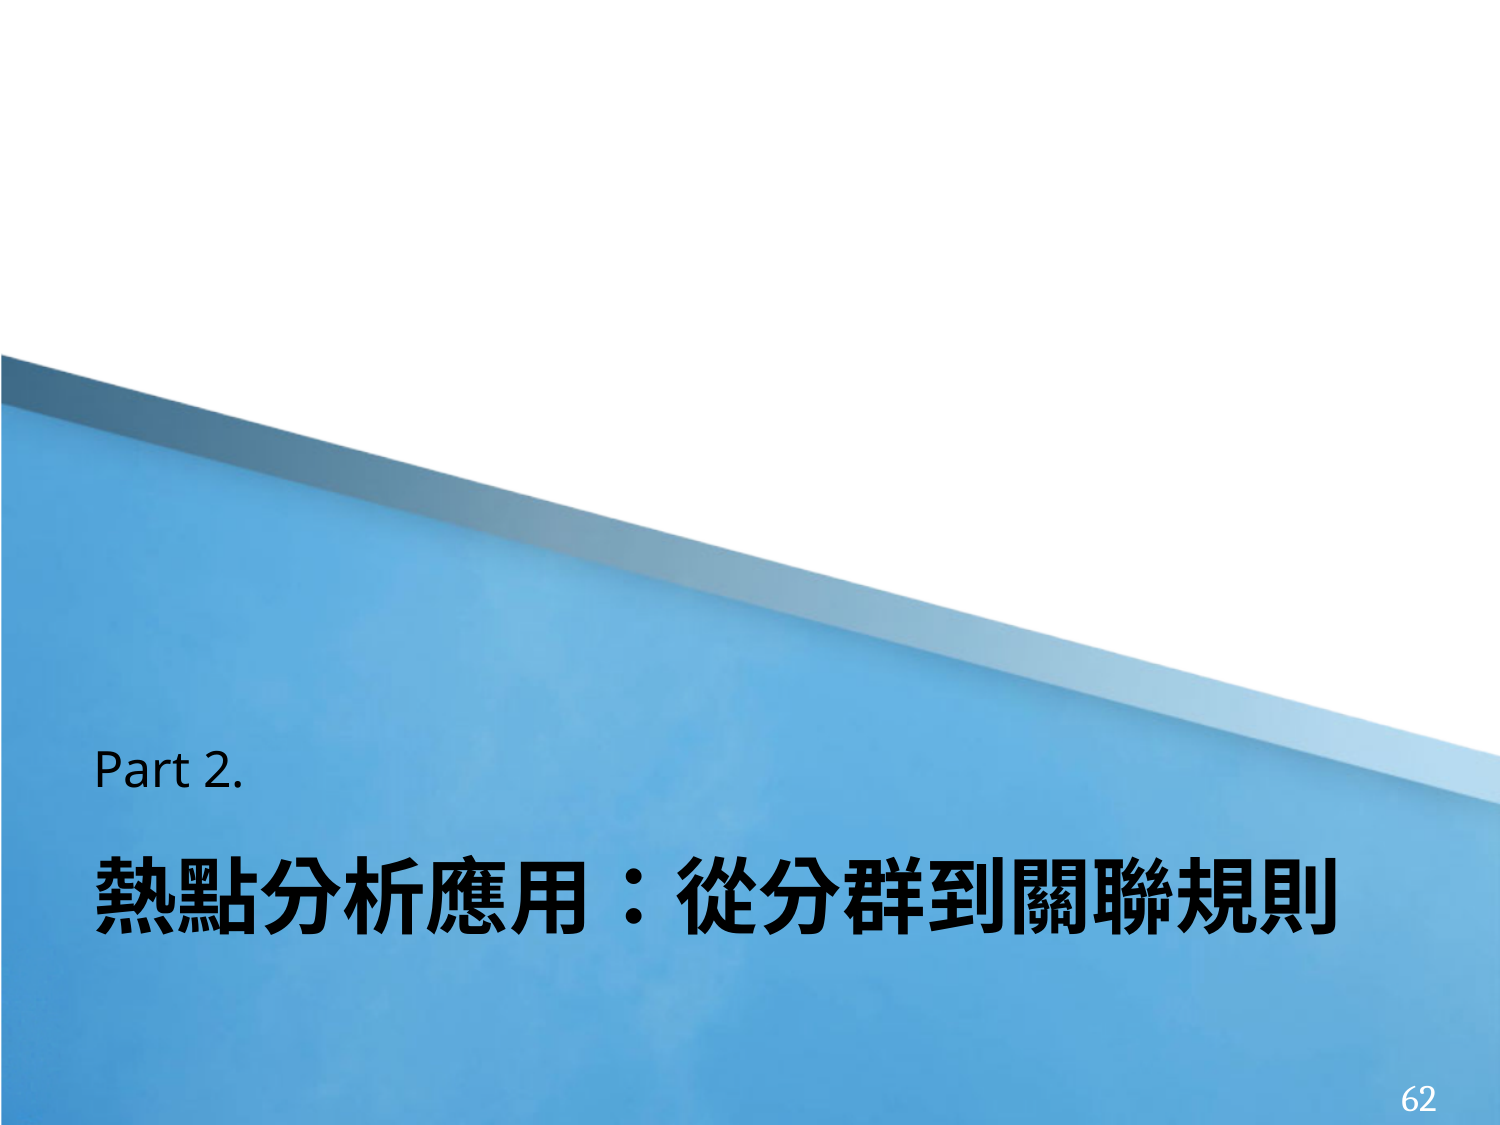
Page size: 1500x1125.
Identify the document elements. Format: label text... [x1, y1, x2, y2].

title 熱點分析應用：從分群到關聯規則 [78, 829, 1422, 926]
slide_number ‹#› [1350, 1074, 1488, 1118]
subtitle Part 2. [78, 668, 907, 813]
picture [2, 82, 1500, 1125]
